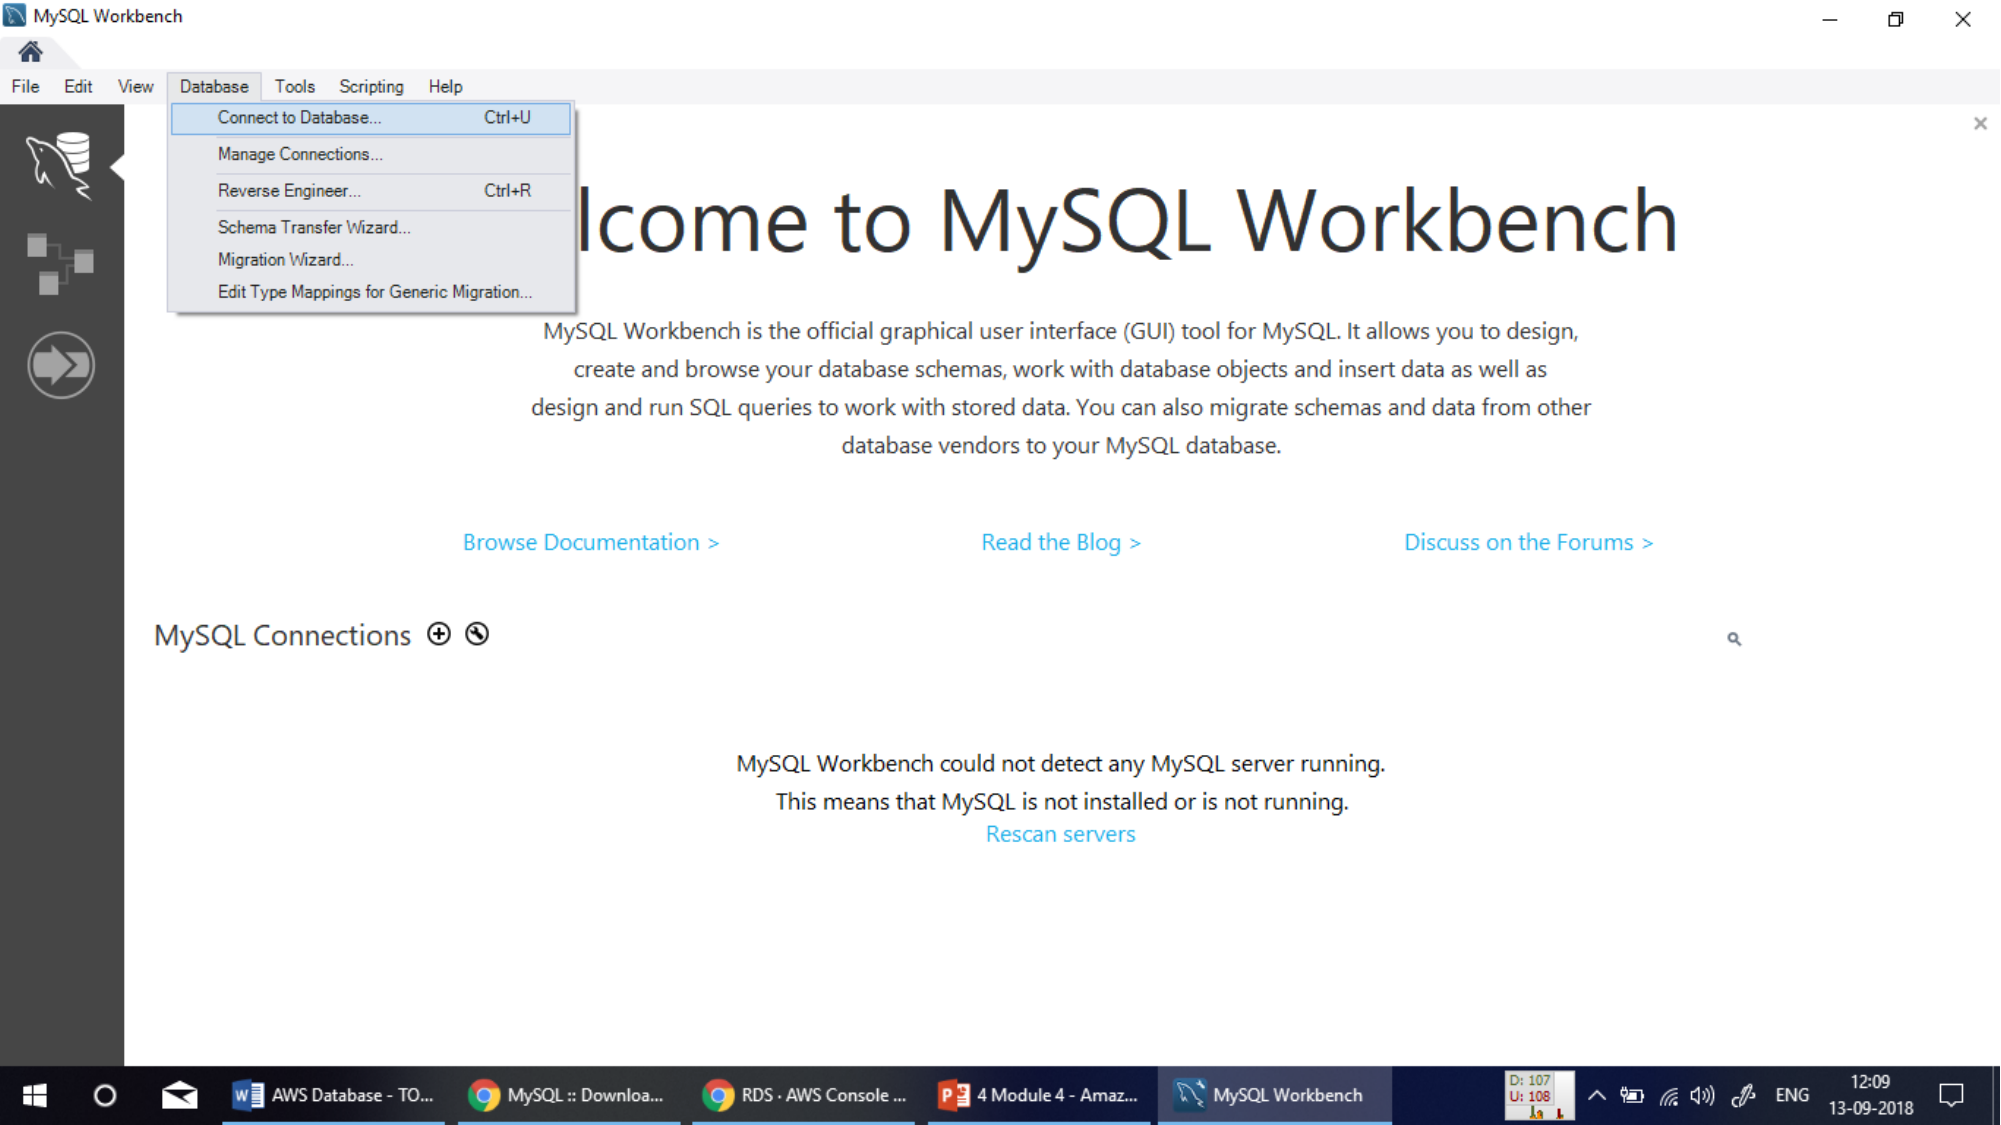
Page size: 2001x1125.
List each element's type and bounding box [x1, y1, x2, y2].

list [0, 0, 2000, 1125]
